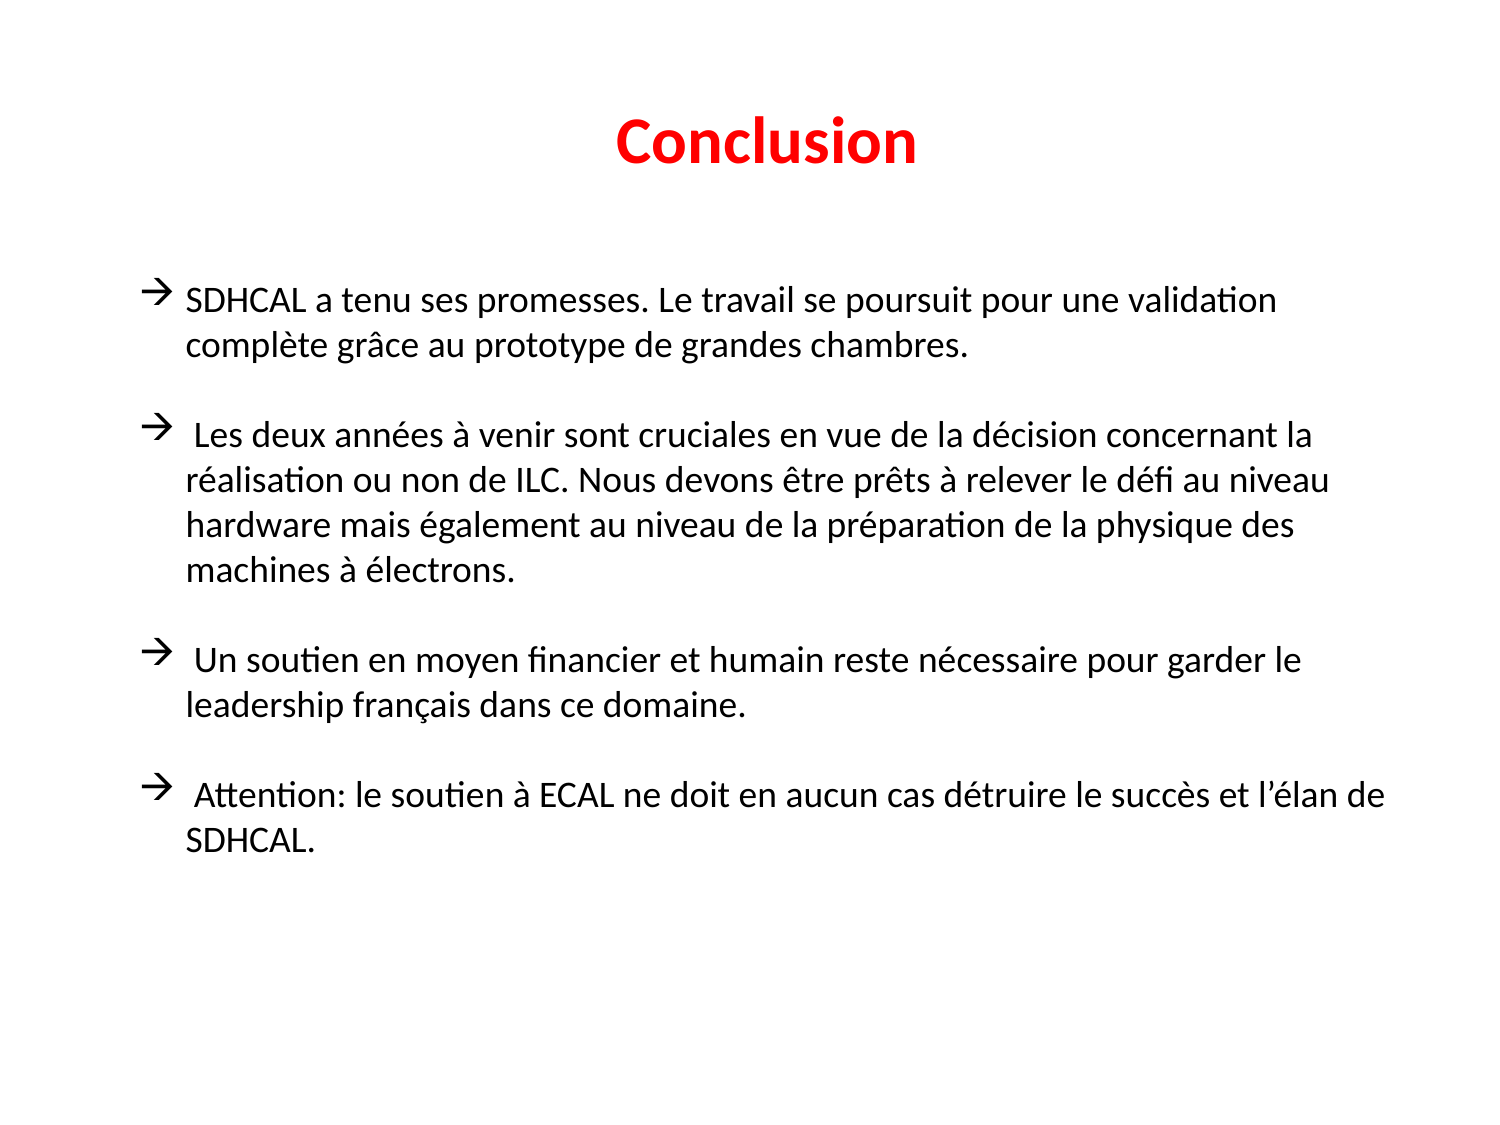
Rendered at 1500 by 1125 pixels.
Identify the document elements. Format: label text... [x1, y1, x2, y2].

text_box SDHCAL a tenu ses promesses. Le travail se poursuit pour une validation complète grâce au prototype de grandes chambres. Les deux années à venir sont cruciales en vue de la décision concernant la réalisation ou non de ILC. Nous devons être prêts à relever le défi au niveau hardware mais également au niveau de la préparation de la physique des machines à électrons. Un soutien en moyen financier et humain reste nécessaire pour garder le leadership français dans ce domaine. Attention: le soutien à ECAL ne doit en aucun cas détruire le succès et l’élan de SDHCAL. [123, 267, 1412, 1002]
text_box Conclusion [265, 89, 1270, 185]
